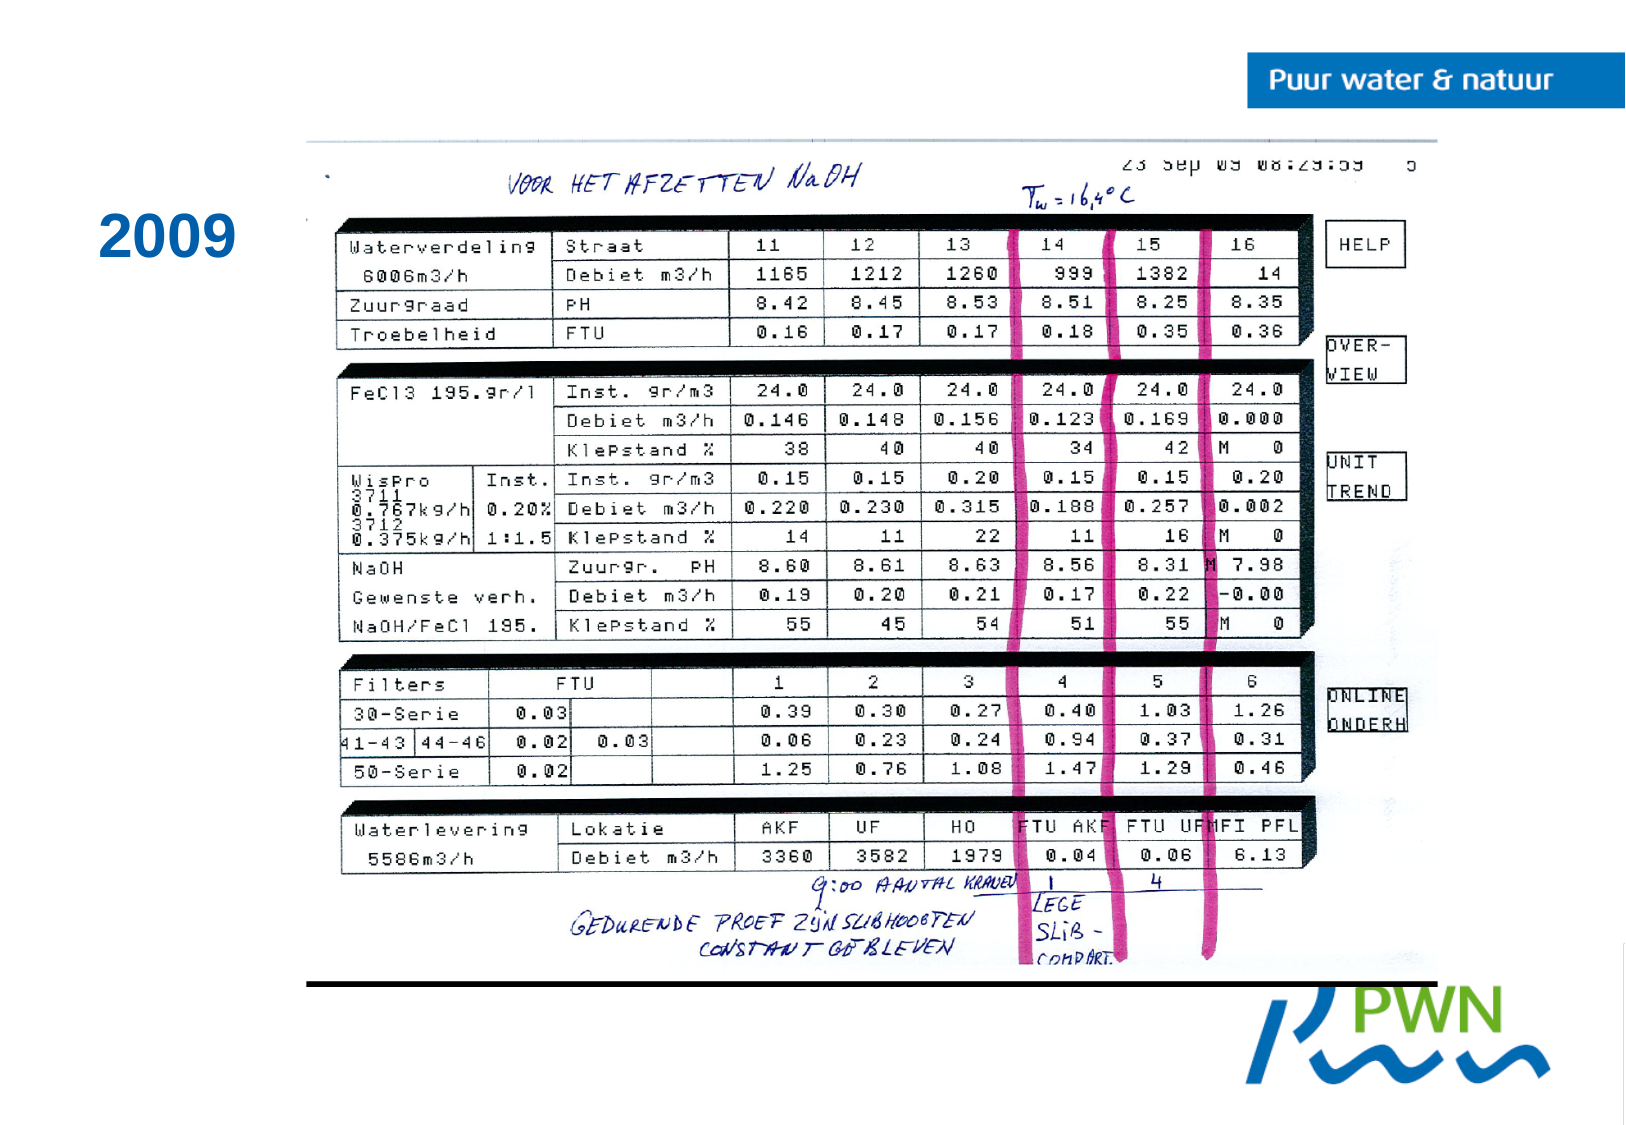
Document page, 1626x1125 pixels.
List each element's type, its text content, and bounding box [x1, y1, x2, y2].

title 2009 [1300, 91, 1544, 279]
picture [447, 0, 1625, 1125]
title 2009 [81, 91, 442, 279]
